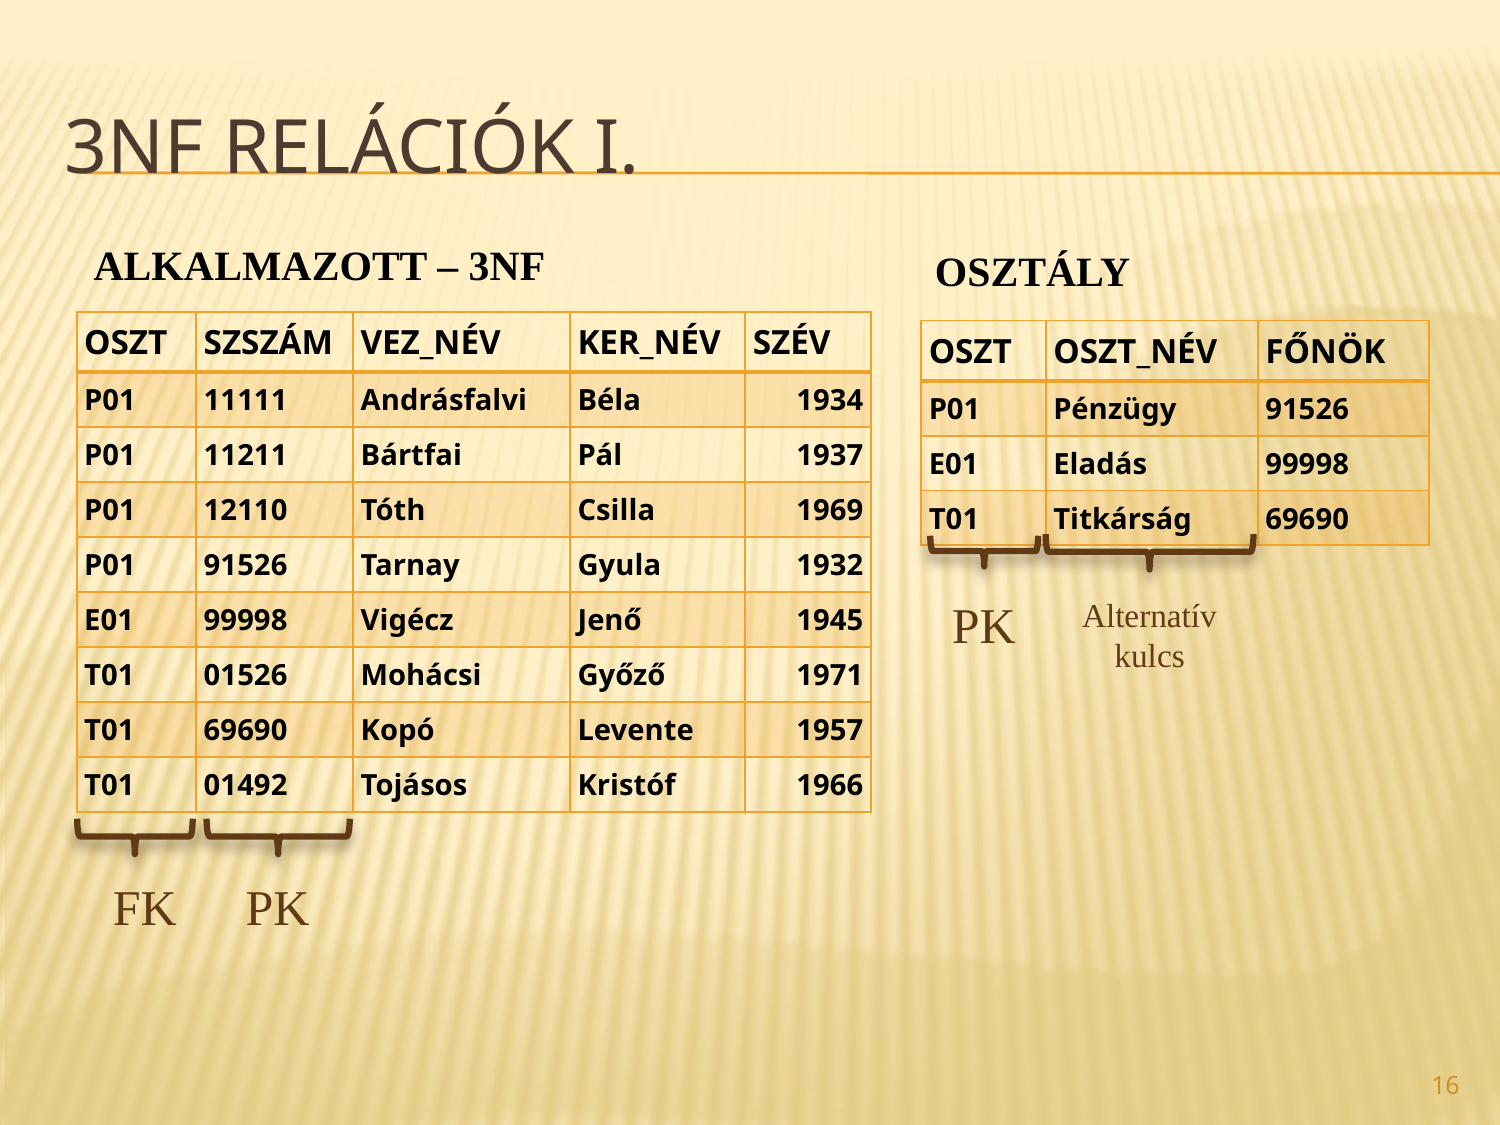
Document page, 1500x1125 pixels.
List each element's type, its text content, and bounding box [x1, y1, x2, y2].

table_cell T01 [78, 703, 195, 756]
text_box [927, 535, 1039, 570]
table_cell Titkárság [1047, 491, 1257, 534]
text_box PK [937, 586, 1032, 662]
text_box [1042, 534, 1257, 573]
text_box FK [98, 867, 193, 943]
table_cell Pál [571, 428, 744, 481]
table_cell Kopó [354, 703, 569, 756]
table_cell Mohácsi [354, 648, 569, 701]
table_cell Jenő [571, 593, 744, 646]
table_cell 99998 [1259, 437, 1428, 490]
slide_number 16 [1350, 1061, 1475, 1103]
table_cell P01 [922, 383, 1045, 435]
table_cell Tóth [354, 483, 569, 536]
table_header SZSZÁM [197, 313, 352, 370]
table_cell 69690 [197, 703, 352, 756]
table_cell 11211 [197, 428, 352, 481]
table_header SZÉV [746, 313, 870, 370]
table_cell 1937 [746, 428, 870, 481]
text_box ALKALMAZOTT – 3NF [78, 231, 564, 297]
table_cell Kristóf [571, 758, 744, 811]
table_cell 1957 [746, 703, 870, 756]
table_cell 91526 [1259, 383, 1428, 435]
table_cell E01 [922, 437, 1045, 490]
text_box PK [230, 867, 326, 943]
table_cell Bártfai [354, 428, 569, 481]
table_cell P01 [78, 538, 195, 591]
table_cell T01 [922, 491, 1045, 539]
table_cell 11111 [197, 374, 352, 426]
table_cell P01 [78, 374, 195, 426]
text_box [73, 818, 196, 858]
table_cell Levente [571, 703, 744, 756]
table_cell 1966 [746, 758, 870, 811]
table_cell T01 [78, 758, 195, 811]
table_cell 99998 [197, 593, 352, 646]
table_cell 1969 [746, 483, 870, 536]
text_box [203, 818, 353, 858]
table_header KER_NÉV [571, 313, 744, 370]
table_header OSZT [922, 321, 1045, 379]
table_cell 69690 [1259, 491, 1428, 544]
table_cell 1934 [746, 374, 870, 426]
table_cell Győző [571, 648, 744, 701]
table_cell Tojásos [354, 758, 569, 811]
table_header OSZT_NÉV [1047, 321, 1257, 379]
text_box OSZTÁLY [919, 237, 1258, 302]
table_cell 12110 [197, 483, 352, 536]
text_box Alternatív kulcs [1064, 587, 1236, 682]
table_cell T01 [78, 648, 195, 701]
table_cell 01492 [197, 758, 352, 811]
table_cell 91526 [197, 538, 352, 591]
table_cell Gyula [571, 538, 744, 591]
table_cell Béla [571, 374, 744, 426]
table_cell 1945 [746, 593, 870, 646]
table_cell E01 [78, 593, 195, 646]
table_cell P01 [78, 428, 195, 481]
table_cell 1971 [746, 648, 870, 701]
table_cell 1932 [746, 538, 870, 591]
table_cell Eladás [1047, 437, 1257, 490]
table_cell Andrásfalvi [354, 374, 569, 426]
table_header VEZ_NÉV [354, 313, 569, 370]
table_cell Vigécz [354, 593, 569, 646]
table_cell Pénzügy [1047, 383, 1257, 435]
table_cell 01526 [197, 648, 352, 701]
table_header FŐNÖK [1259, 321, 1428, 379]
title 3NF relációk I. [50, 75, 1475, 213]
table_cell Csilla [571, 483, 744, 536]
table_header OSZT [78, 313, 195, 370]
table_cell P01 [78, 483, 195, 536]
table_cell Tarnay [354, 538, 569, 591]
